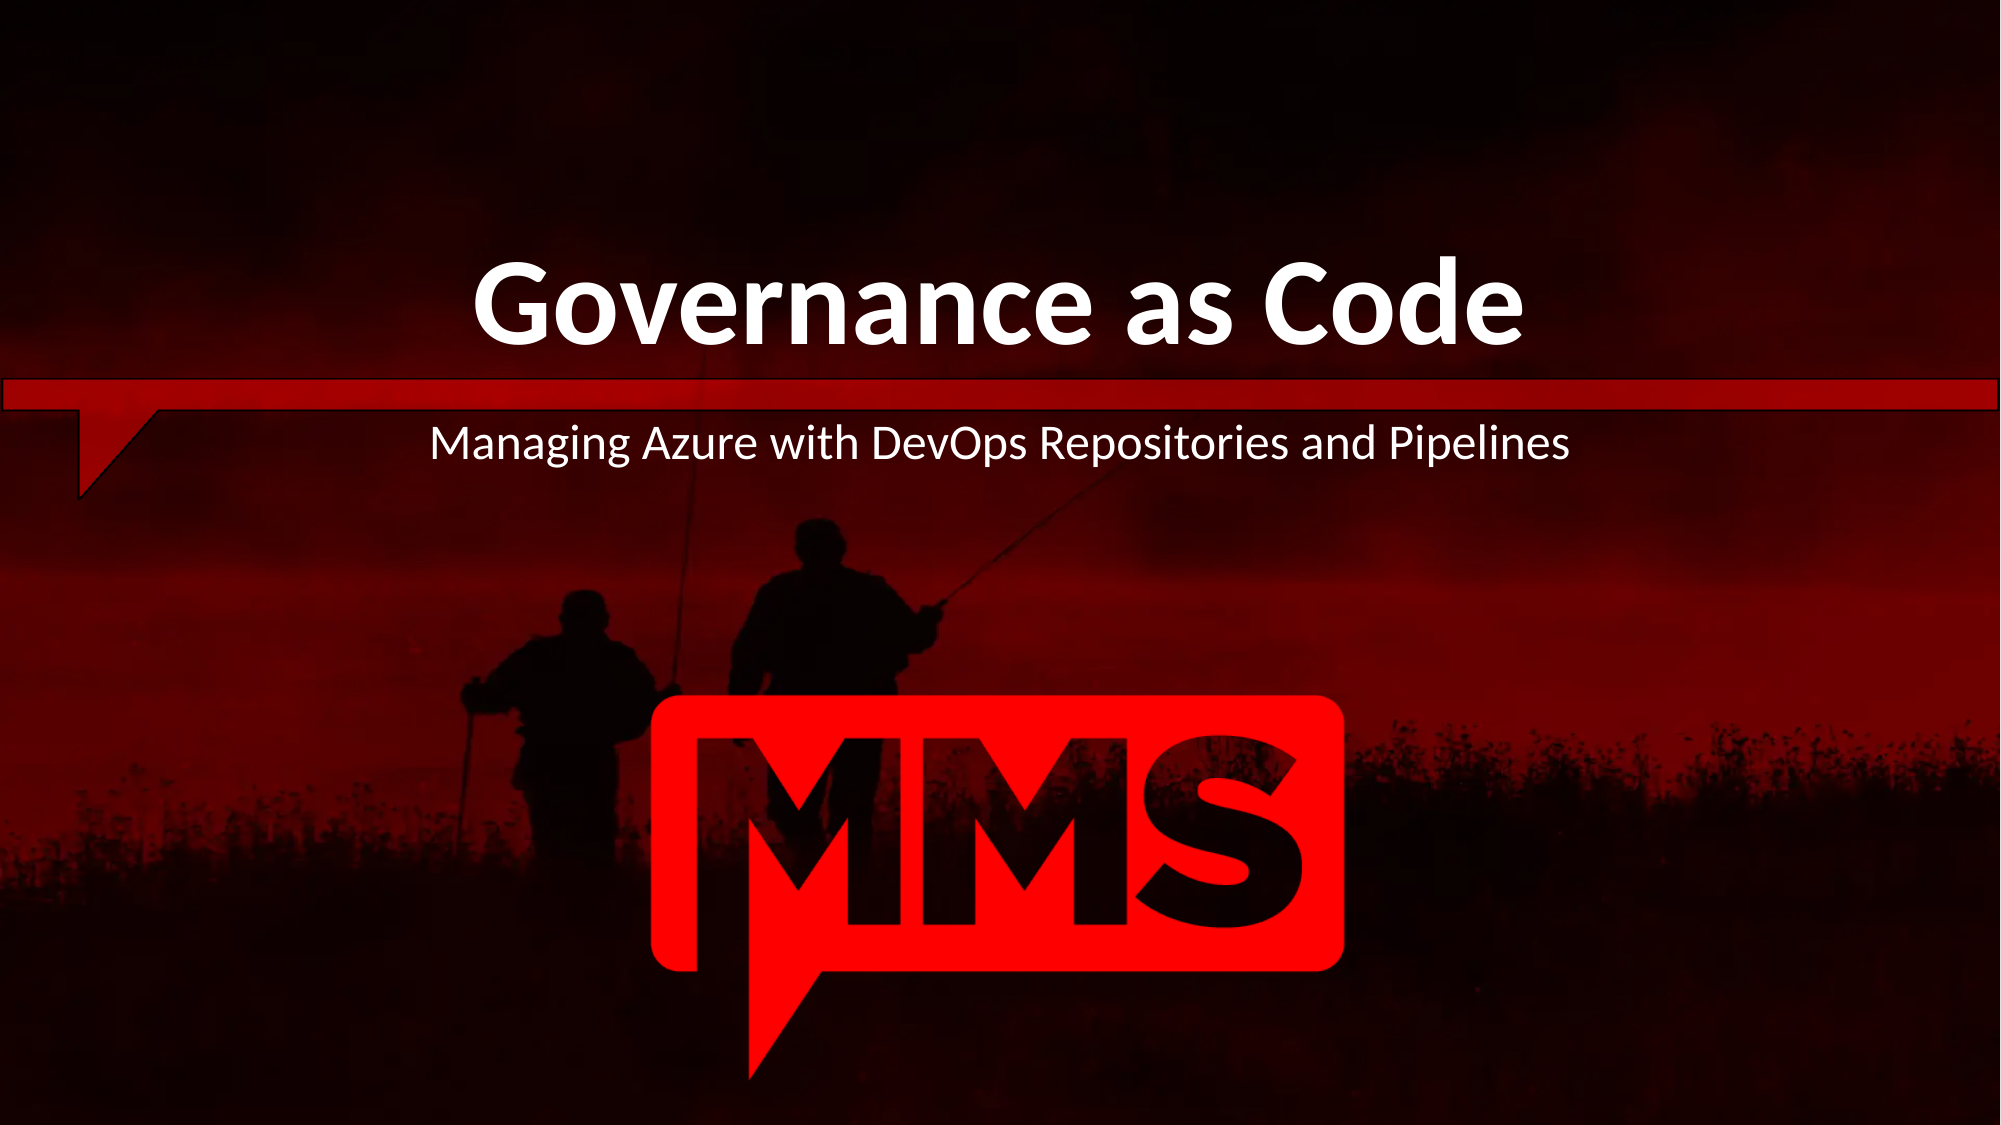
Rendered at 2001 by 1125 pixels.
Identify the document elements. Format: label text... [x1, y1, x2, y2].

picture [0, 0, 2001, 1125]
subtitle Managing Azure with DevOps Repositories and Pipelines [249, 408, 1750, 642]
title Governance as Code [249, 0, 1750, 379]
